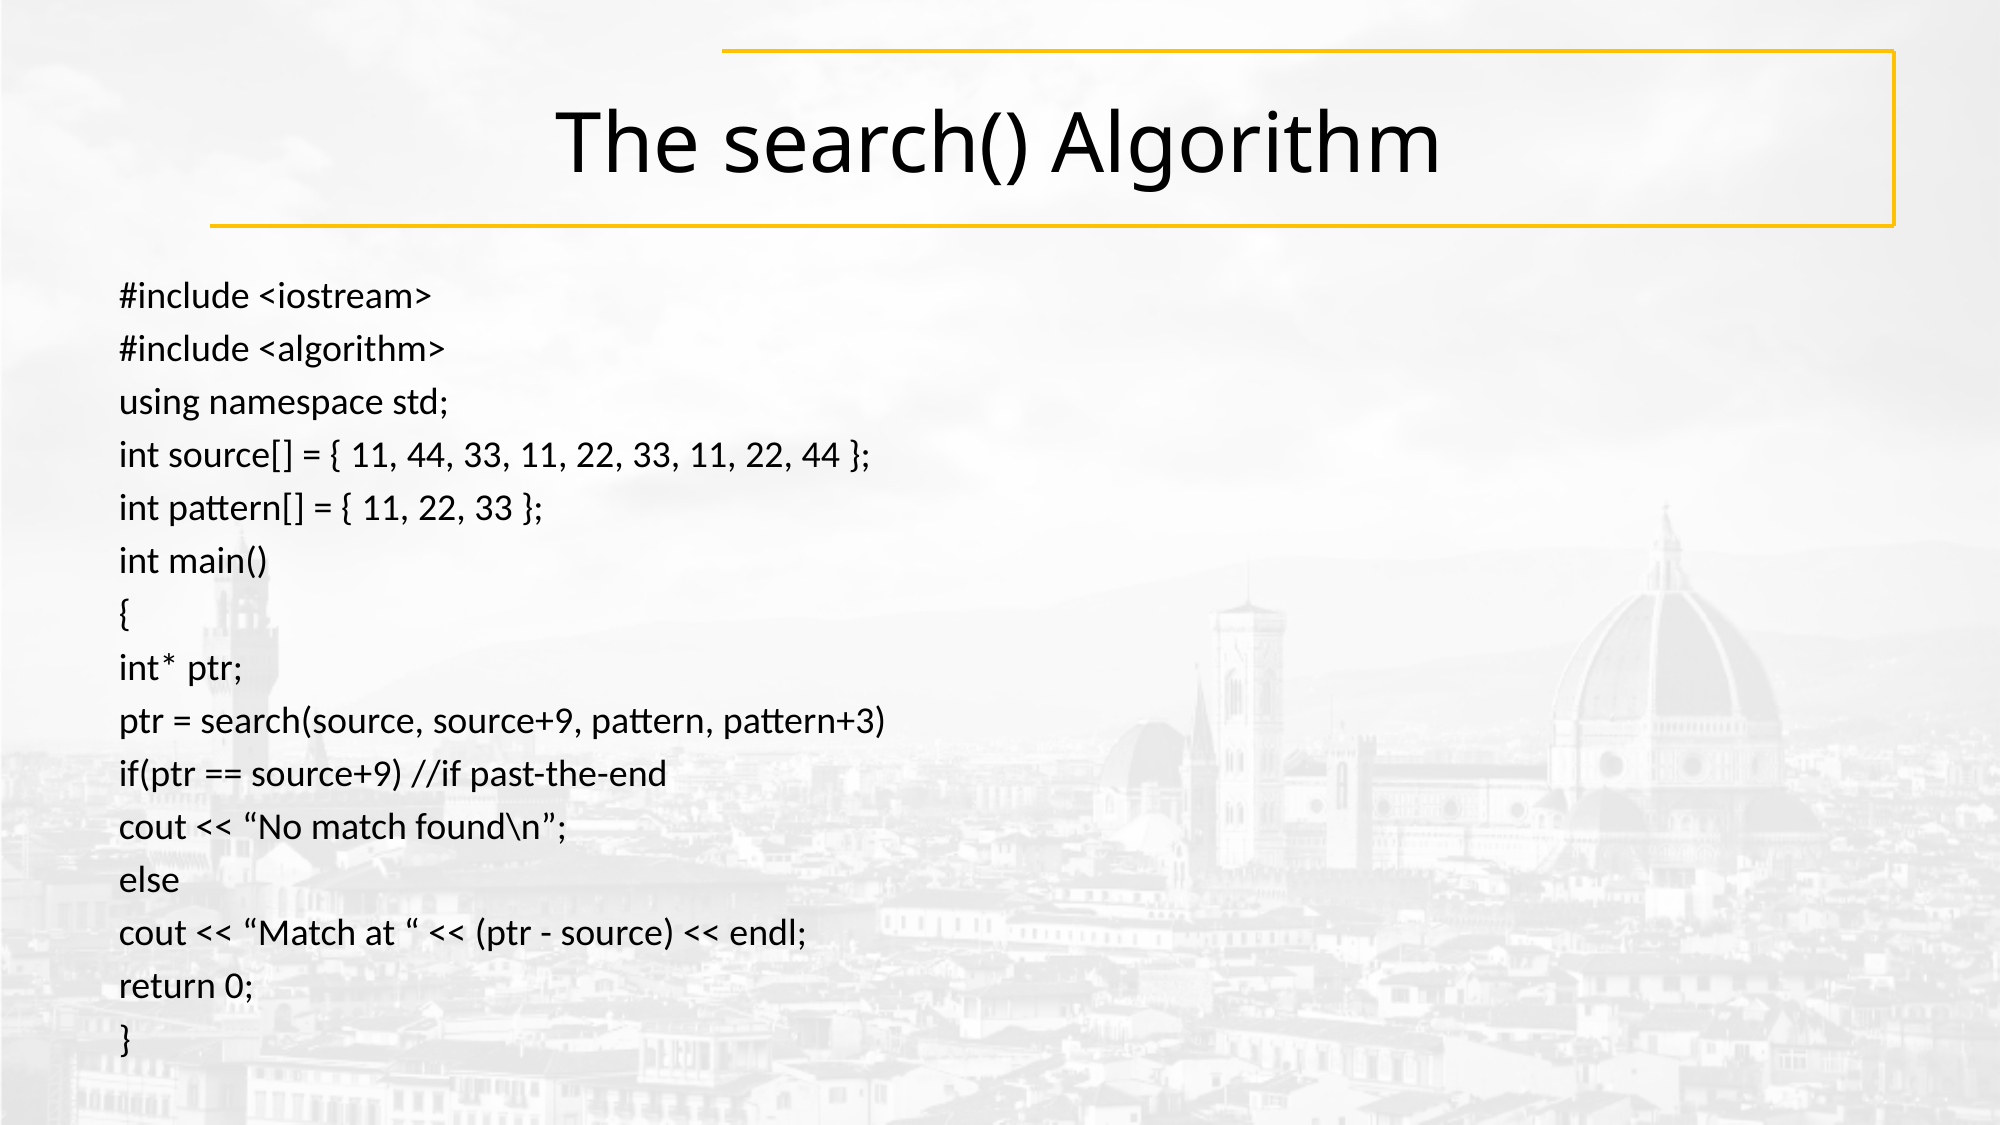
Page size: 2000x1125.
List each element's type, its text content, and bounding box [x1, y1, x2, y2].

list #include <iostream> #include <algorithm> using namespace std; int source[] = { 11, 44, 33, 11, 22, 33, 11, 22, 44 }; int pattern[] = { 11, 22, 33 }; int main() { int* ptr; ptr = search(source, source+9, pattern, pattern+3) if(ptr == source+9) //if past-the-end cout << “No match found\n”; else cout << “Match at “ << (ptr - source) << endl; return 0; } [99, 262, 1140, 1080]
title The search() Algorithm [99, 45, 1900, 233]
